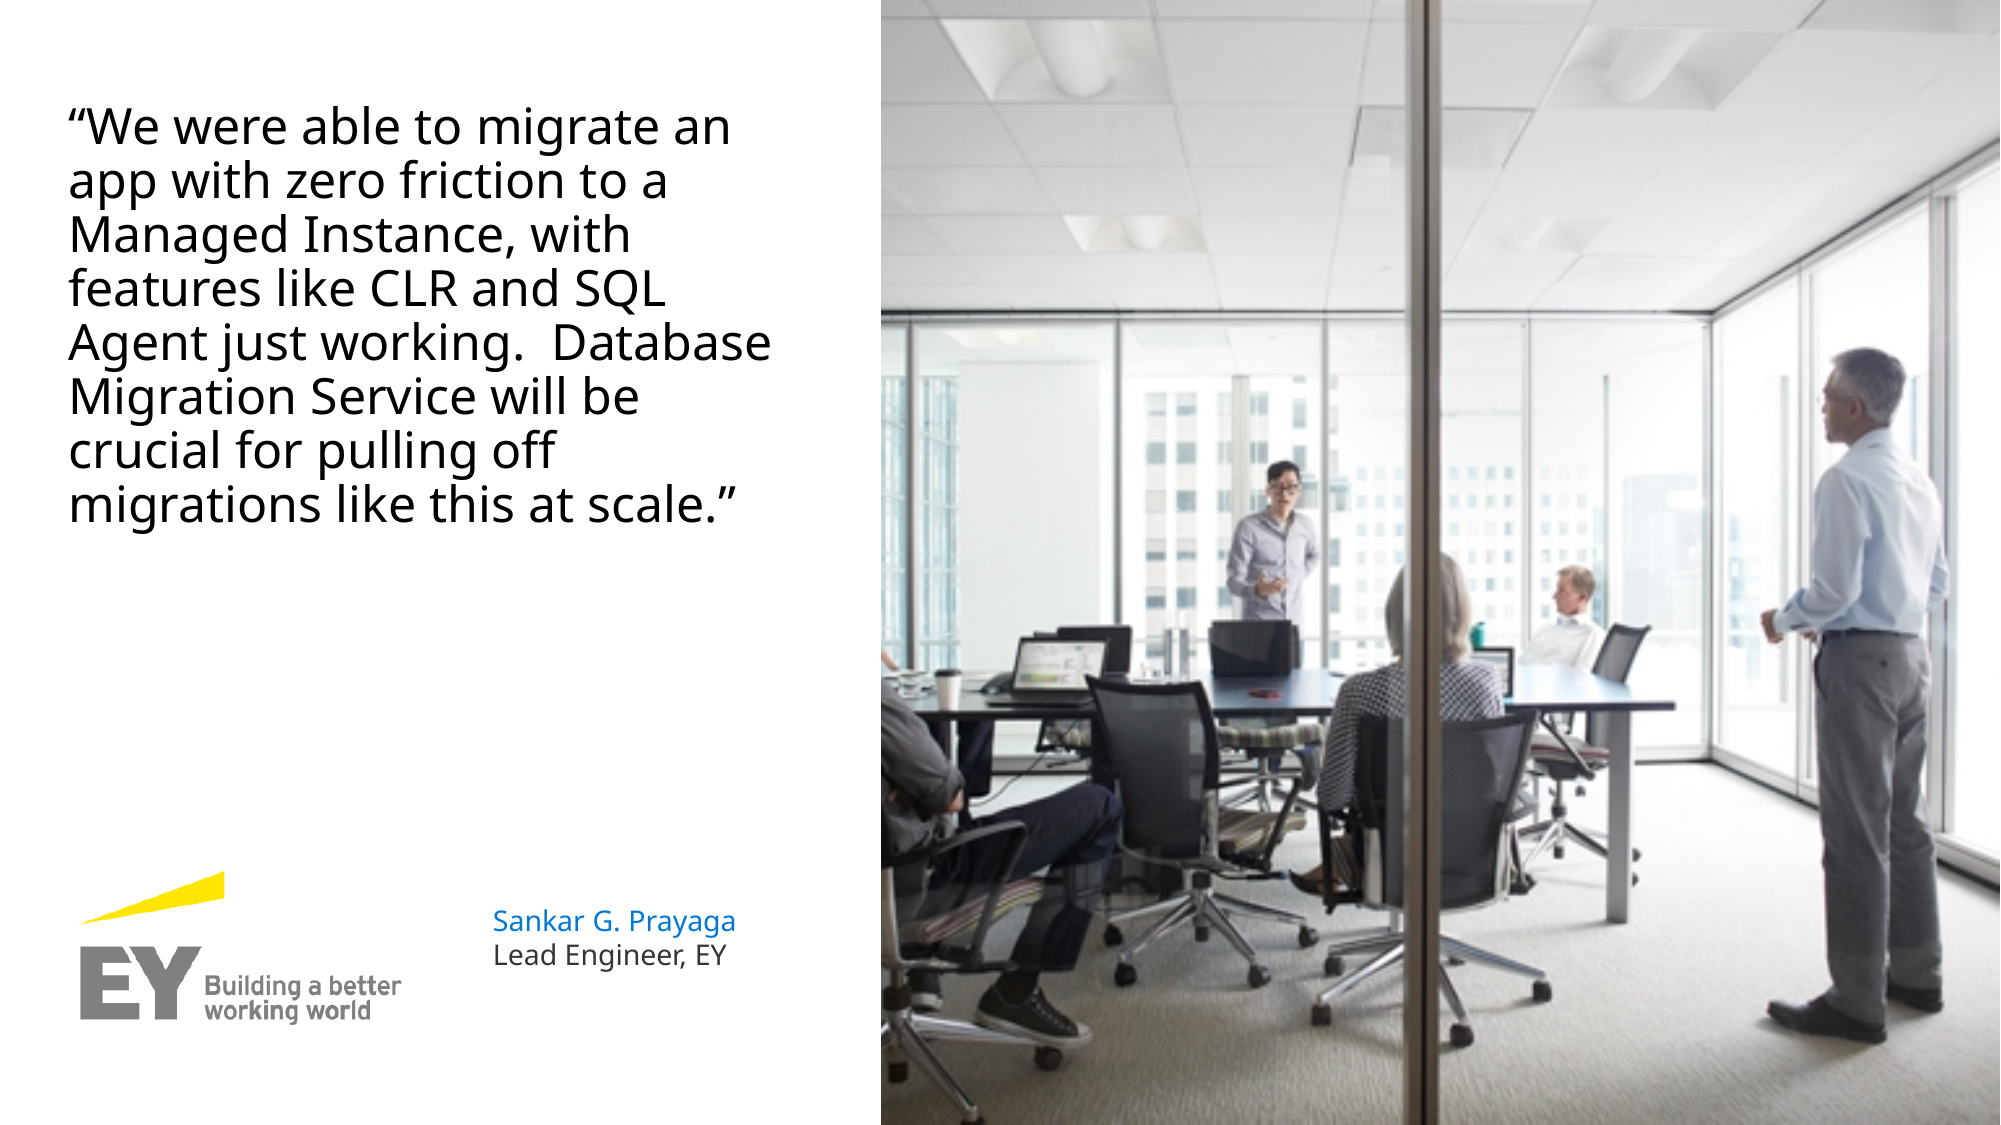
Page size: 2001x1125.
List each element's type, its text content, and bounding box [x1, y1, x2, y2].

picture [80, 850, 402, 1026]
text_box Sankar G. Prayaga Lead Engineer, EY [478, 895, 870, 979]
text_box “We were able to migrate an app with zero friction to a Managed Instance, with features like CLR and SQL Agent just working. Database Migration Service will be crucial for pulling off migrations like this at scale.” [53, 93, 805, 541]
picture [881, 0, 2000, 1125]
